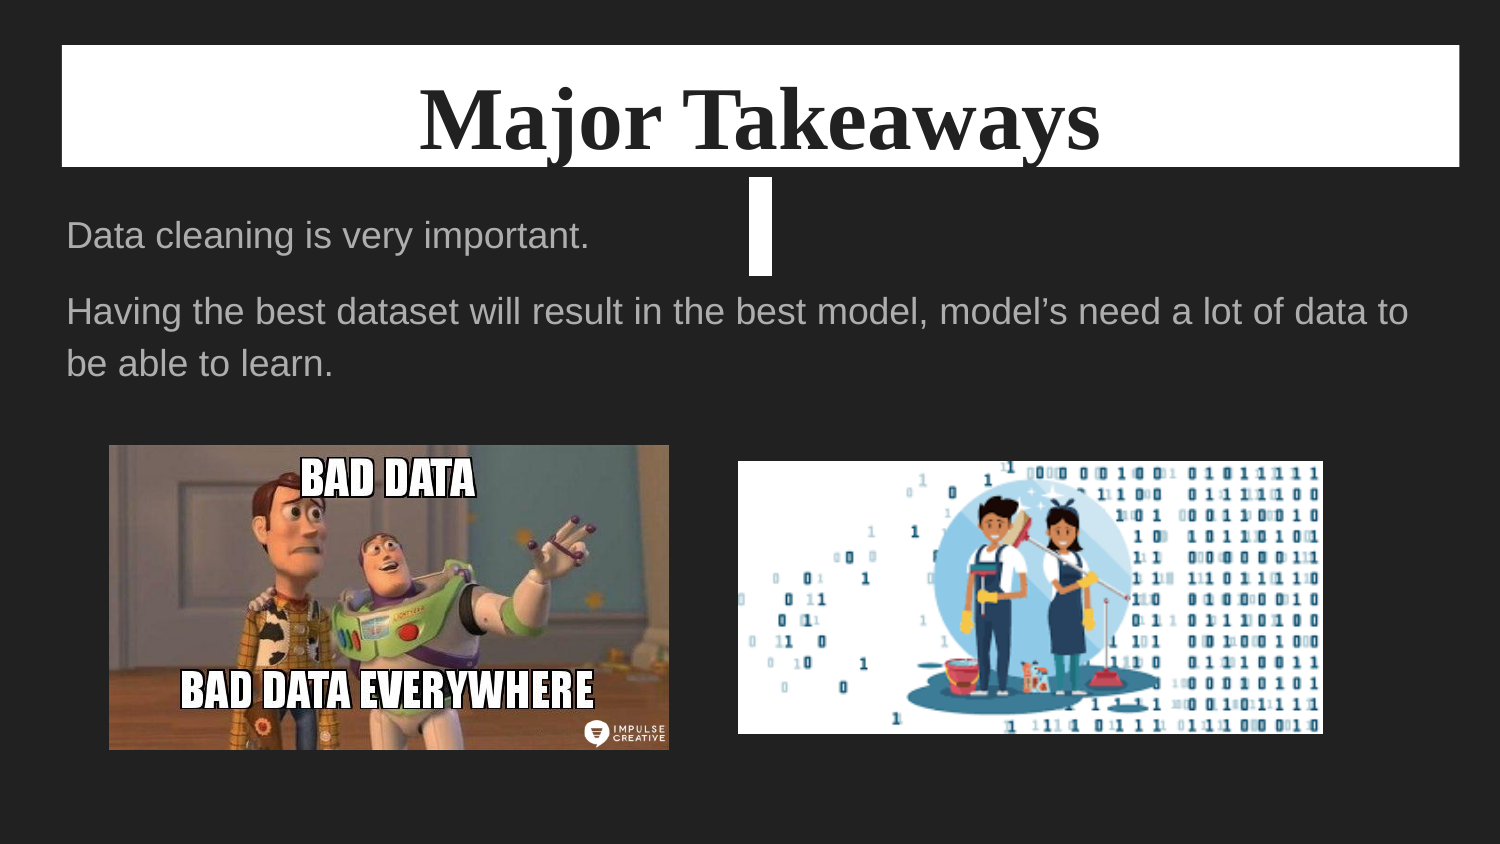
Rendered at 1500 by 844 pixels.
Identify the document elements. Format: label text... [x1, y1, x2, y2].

picture [109, 444, 669, 750]
list Data cleaning is very important. Having the best dataset will result in the best model, model’s need a lot of data to be able to learn. [51, 189, 1449, 750]
title Major Takeaways [61, 45, 1460, 167]
title Major Takeaways [51, 72, 61, 167]
picture [738, 461, 1323, 734]
